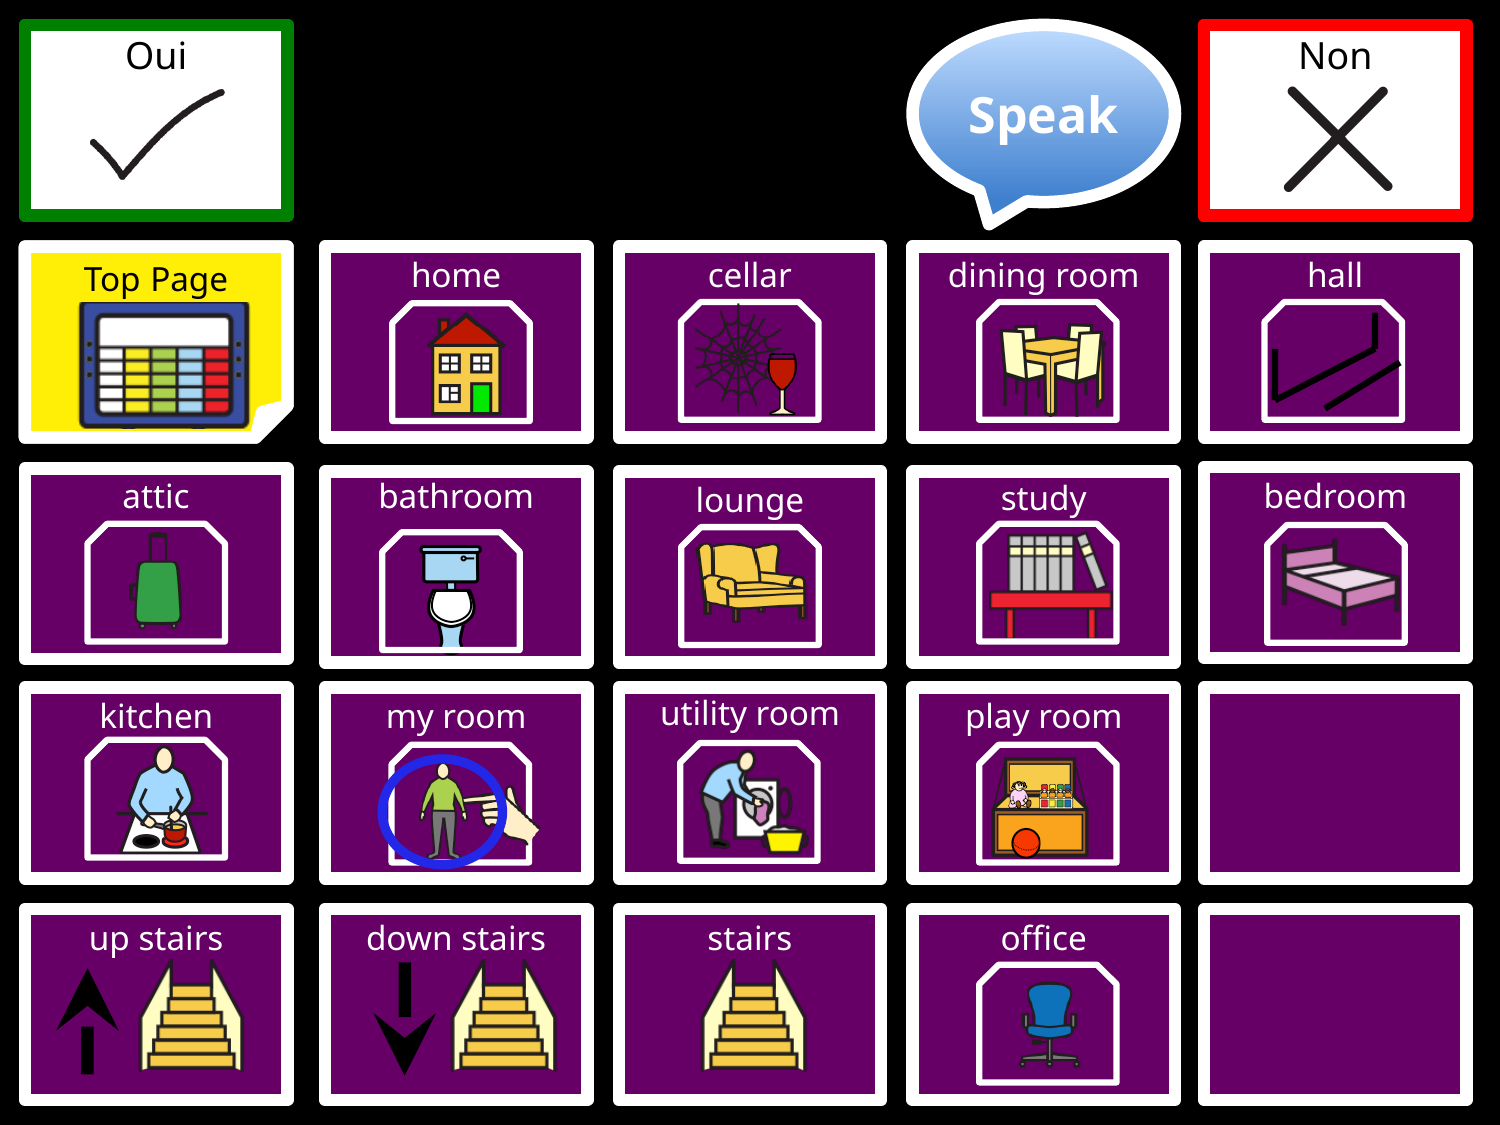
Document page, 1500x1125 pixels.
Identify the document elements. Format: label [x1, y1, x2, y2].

picture [687, 949, 821, 1083]
text_box [324, 246, 588, 438]
text_box [324, 687, 588, 879]
text_box [24, 909, 288, 1100]
text_box [24, 687, 288, 879]
picture [978, 515, 1123, 660]
picture [978, 742, 1104, 867]
text_box [24, 468, 288, 660]
text_box [24, 246, 288, 438]
picture [74, 53, 238, 216]
picture [689, 737, 819, 867]
picture [1274, 74, 1403, 203]
picture [124, 949, 259, 1083]
text_box [1204, 467, 1467, 658]
text_box [324, 909, 588, 1100]
picture [1270, 512, 1413, 655]
text_box [324, 468, 588, 663]
picture [387, 536, 514, 663]
text_box [1204, 246, 1467, 438]
picture [404, 301, 528, 426]
picture [99, 737, 226, 863]
picture [437, 949, 571, 1083]
picture [402, 749, 551, 868]
text_box [912, 909, 1175, 1100]
picture [990, 306, 1117, 434]
text_box [24, 24, 288, 216]
text_box [1204, 687, 1467, 879]
text_box [912, 469, 1175, 663]
picture [99, 524, 212, 637]
text_box [912, 687, 1175, 879]
picture [675, 295, 818, 421]
text_box [618, 471, 882, 663]
picture [999, 974, 1100, 1075]
text_box [618, 909, 882, 1100]
picture [62, 301, 267, 429]
picture [679, 536, 826, 628]
text_box [618, 246, 882, 438]
text_box [1204, 909, 1467, 1100]
text_box [1204, 24, 1467, 216]
text_box [912, 246, 1175, 438]
text_box [618, 684, 882, 879]
